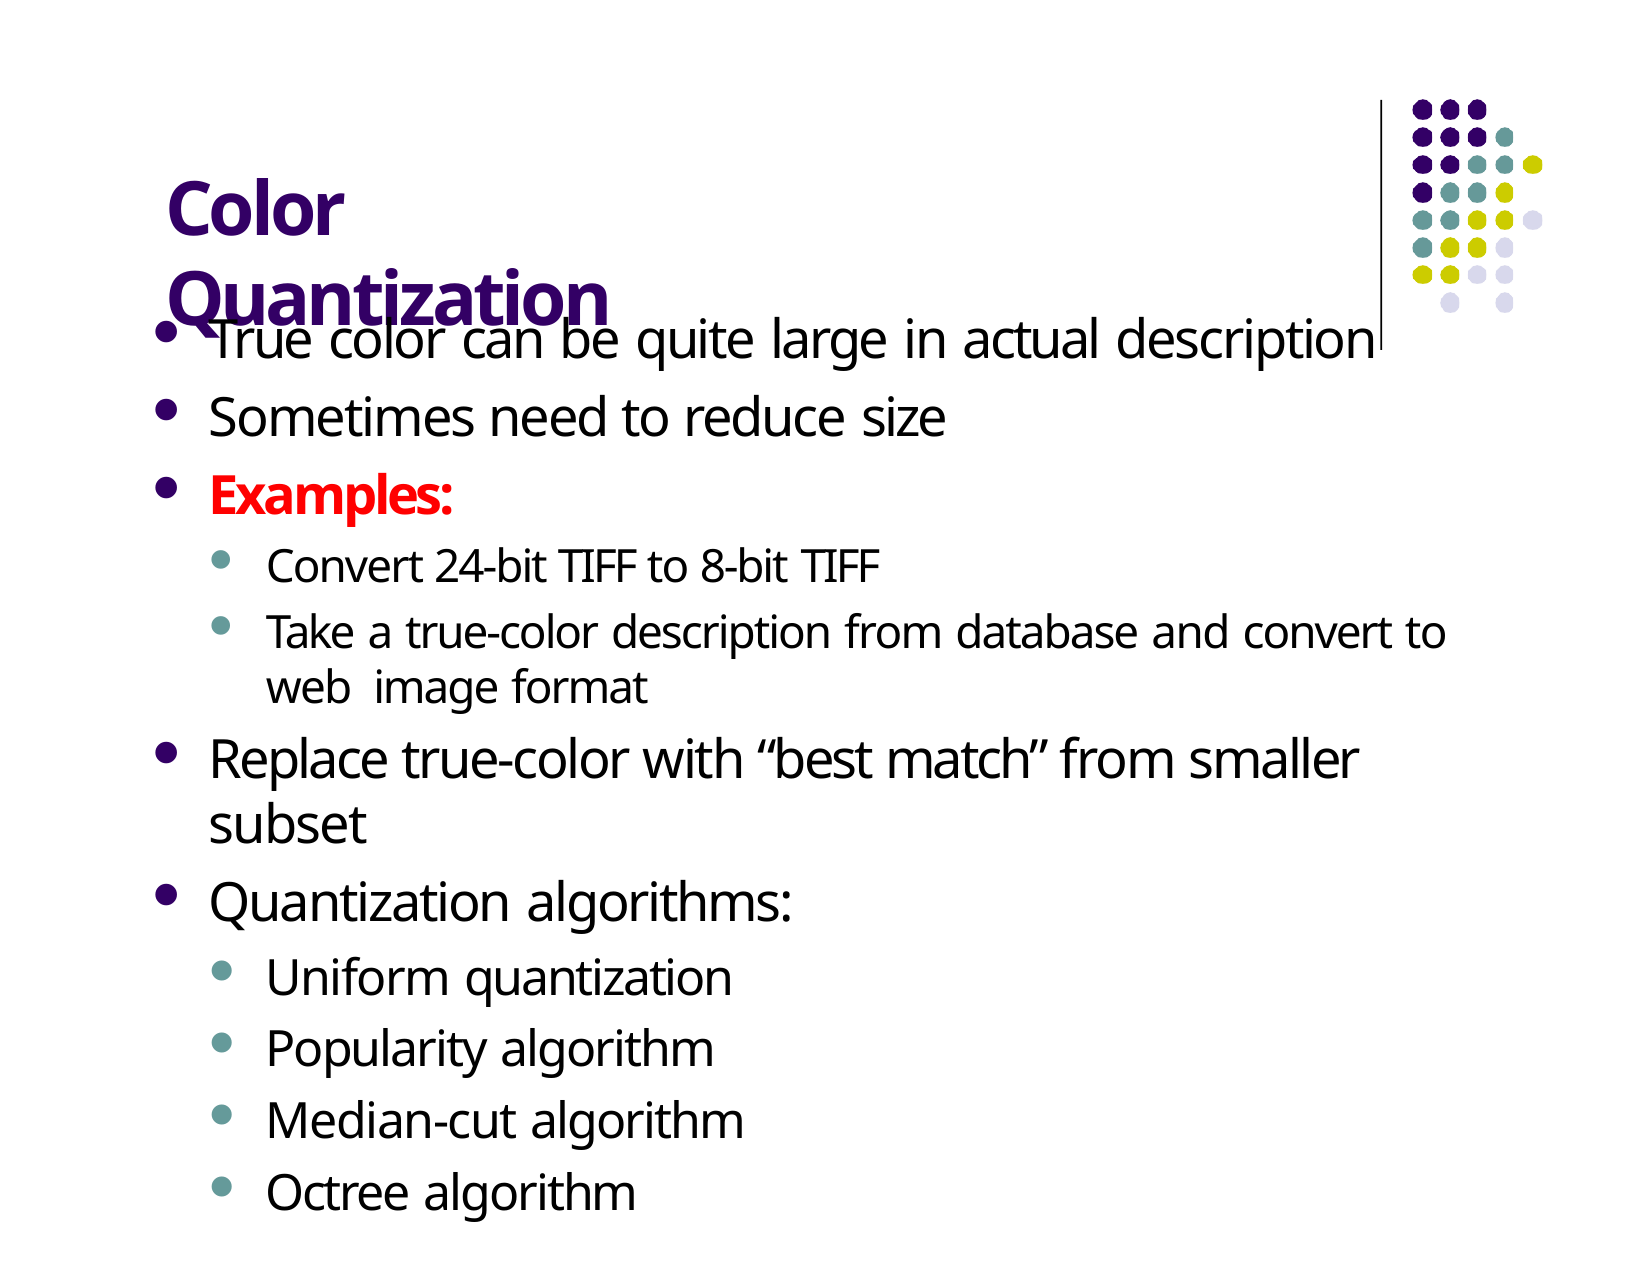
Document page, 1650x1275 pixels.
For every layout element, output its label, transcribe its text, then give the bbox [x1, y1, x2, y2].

picture [1522, 210, 1543, 230]
picture [1495, 292, 1514, 313]
picture [1495, 265, 1514, 284]
picture [1495, 210, 1514, 230]
picture [1495, 127, 1514, 147]
picture [1412, 99, 1433, 120]
picture [1412, 182, 1433, 203]
picture [1495, 182, 1514, 203]
picture [1467, 127, 1487, 147]
picture [1495, 155, 1514, 174]
picture [1467, 155, 1487, 174]
picture [1412, 265, 1433, 284]
picture [1440, 237, 1460, 258]
picture [1412, 127, 1433, 147]
picture [1467, 265, 1487, 284]
picture [1440, 210, 1460, 230]
picture [1412, 237, 1433, 258]
picture [1467, 210, 1487, 230]
picture [1467, 237, 1487, 258]
title Color Quantization [162, 158, 755, 288]
picture [1522, 155, 1543, 174]
picture [1467, 182, 1487, 203]
picture [1412, 210, 1433, 230]
picture [1440, 99, 1460, 120]
picture [1412, 155, 1433, 174]
picture [1440, 127, 1460, 147]
text_box True color can be quite large in actual description Sometimes need to reduce size Examples: Convert 24‐bit TIFF to 8‐bit TIFF Take a true‐color description from database and convert to web image format Replace true‐color with “best match” from smaller subset Quantization algorithms: Uniform quantization Popularity algorithm Median‐cut algorithm Octree algorithm [150, 288, 1480, 1221]
picture [1440, 155, 1460, 174]
picture [1467, 99, 1487, 120]
picture [1440, 182, 1460, 203]
picture [1440, 265, 1460, 284]
picture [1495, 237, 1514, 258]
